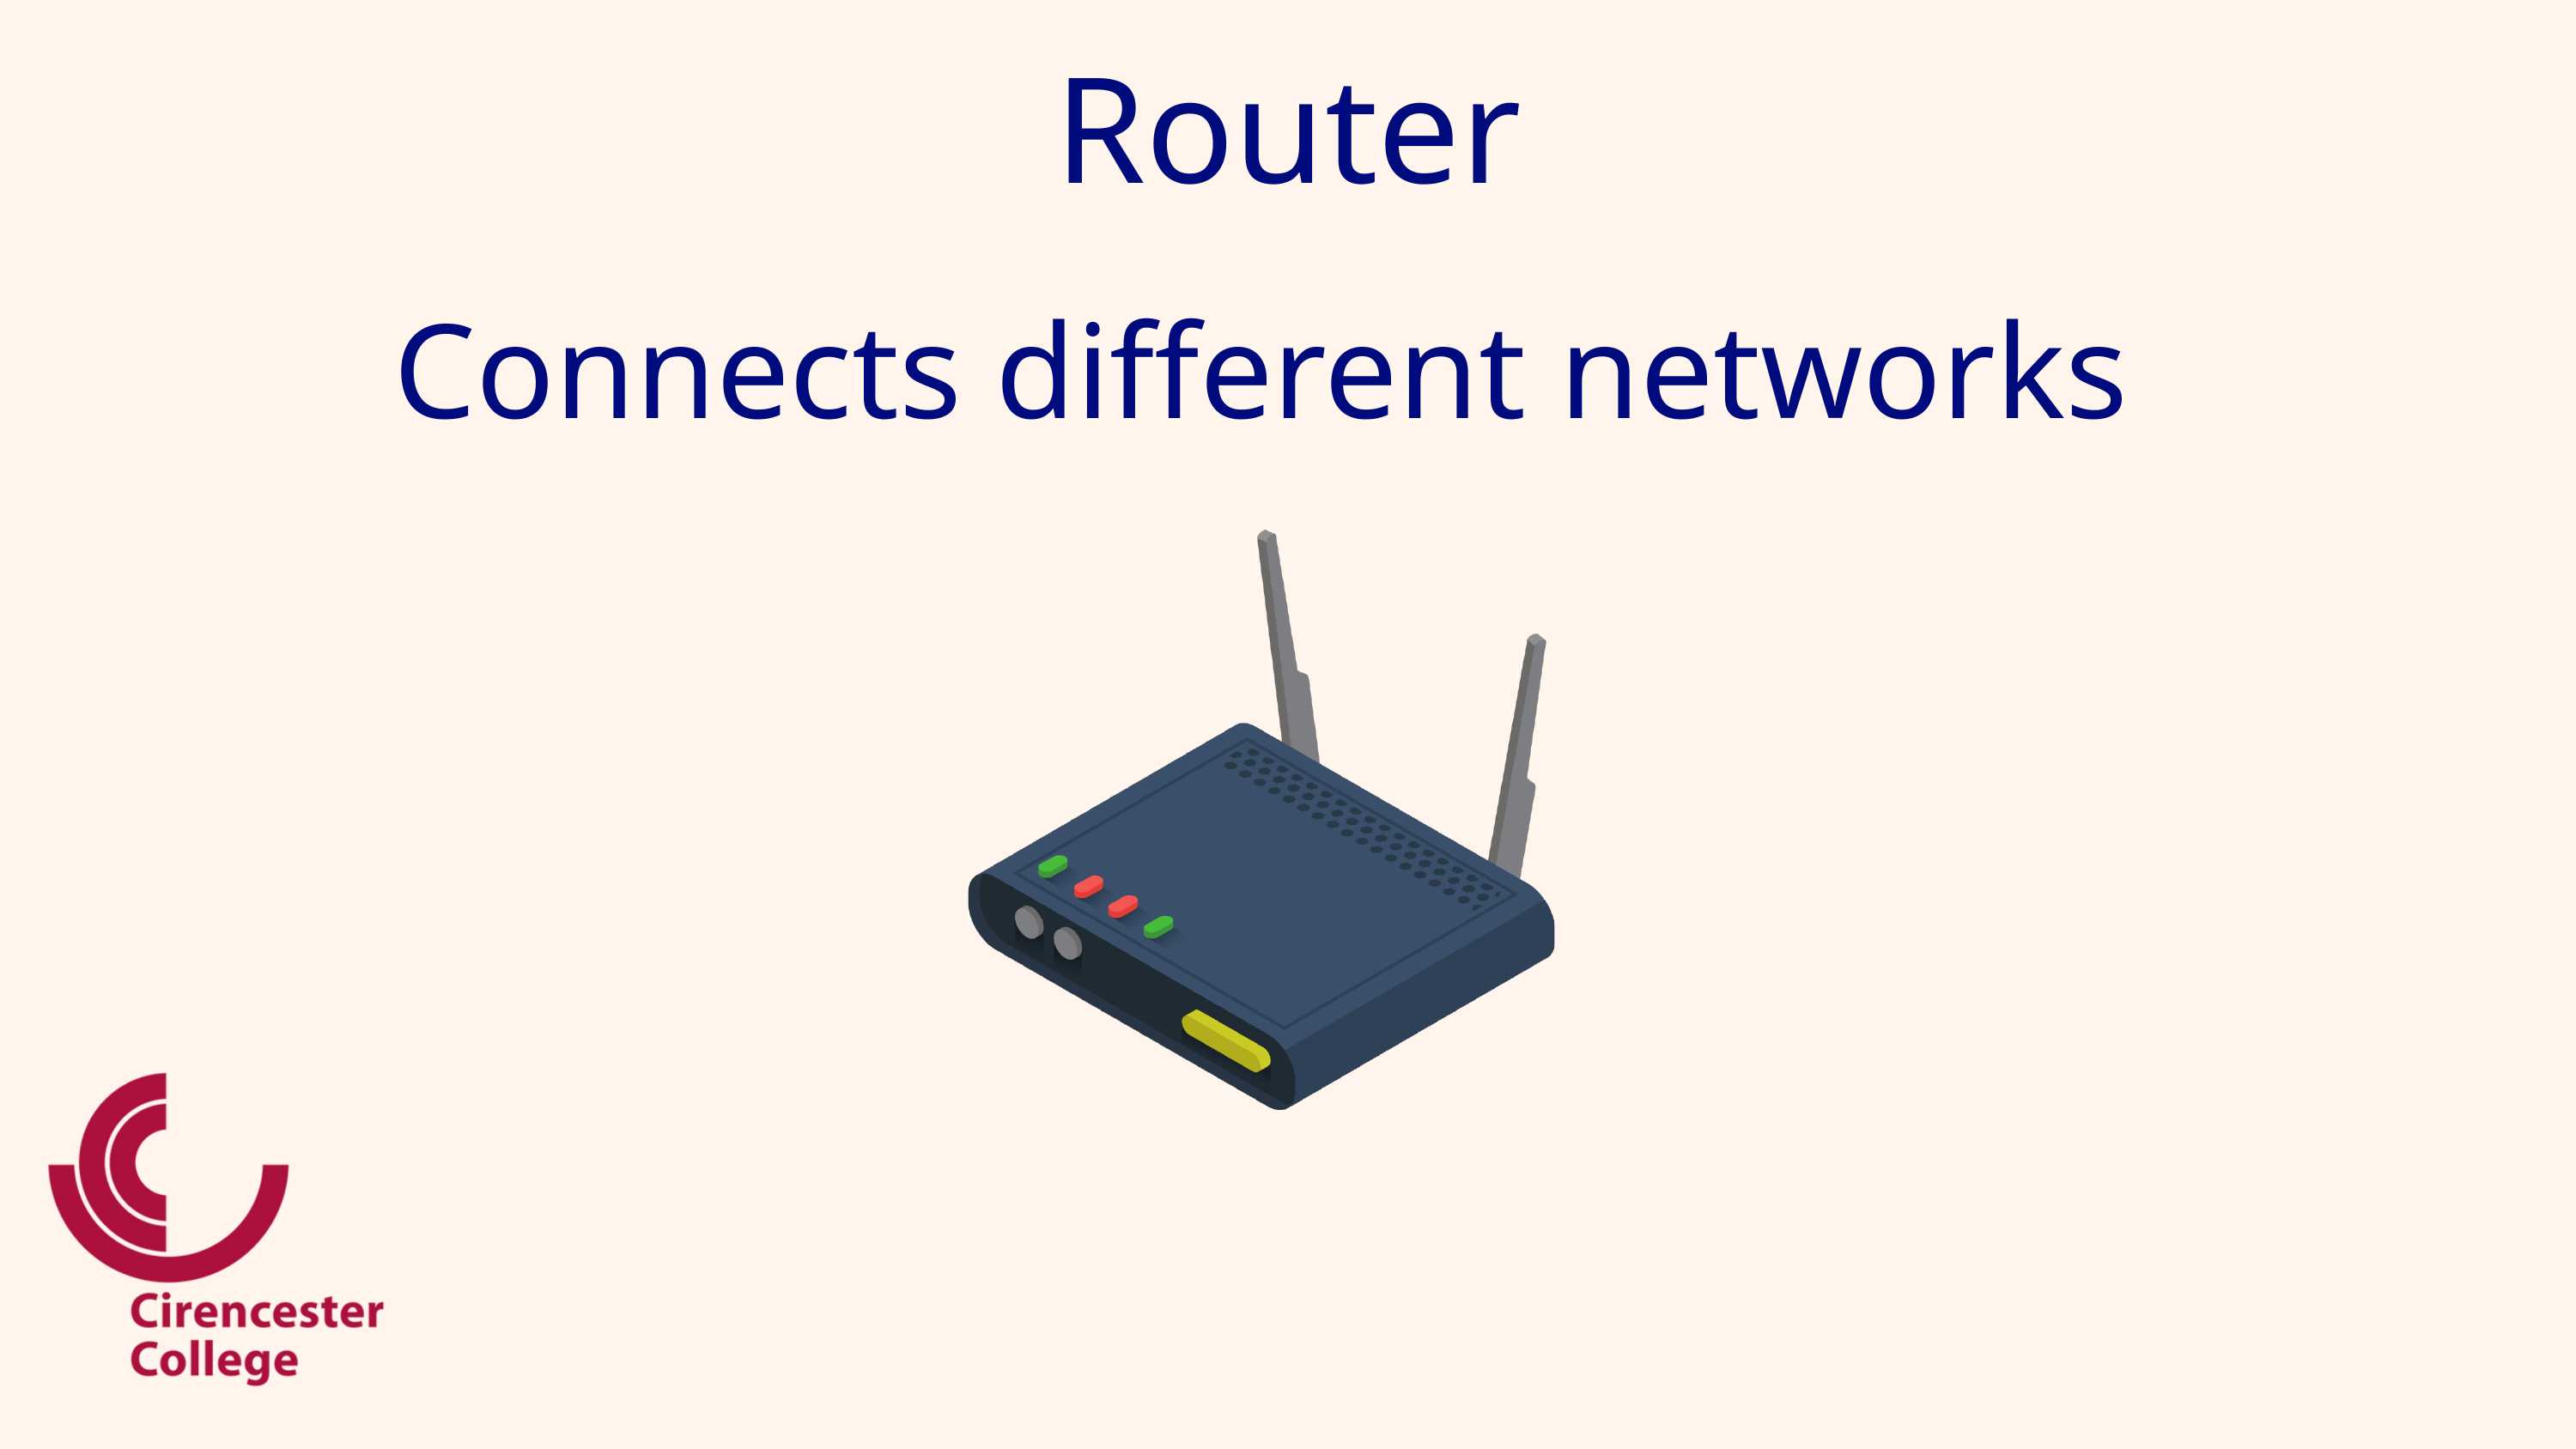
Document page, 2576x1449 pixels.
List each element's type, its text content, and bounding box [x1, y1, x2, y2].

text_box Connects different networks [372, 262, 2151, 446]
text_box Router [1049, 7, 1527, 213]
text_box [34, 1049, 398, 1413]
text_box [968, 530, 1555, 1110]
